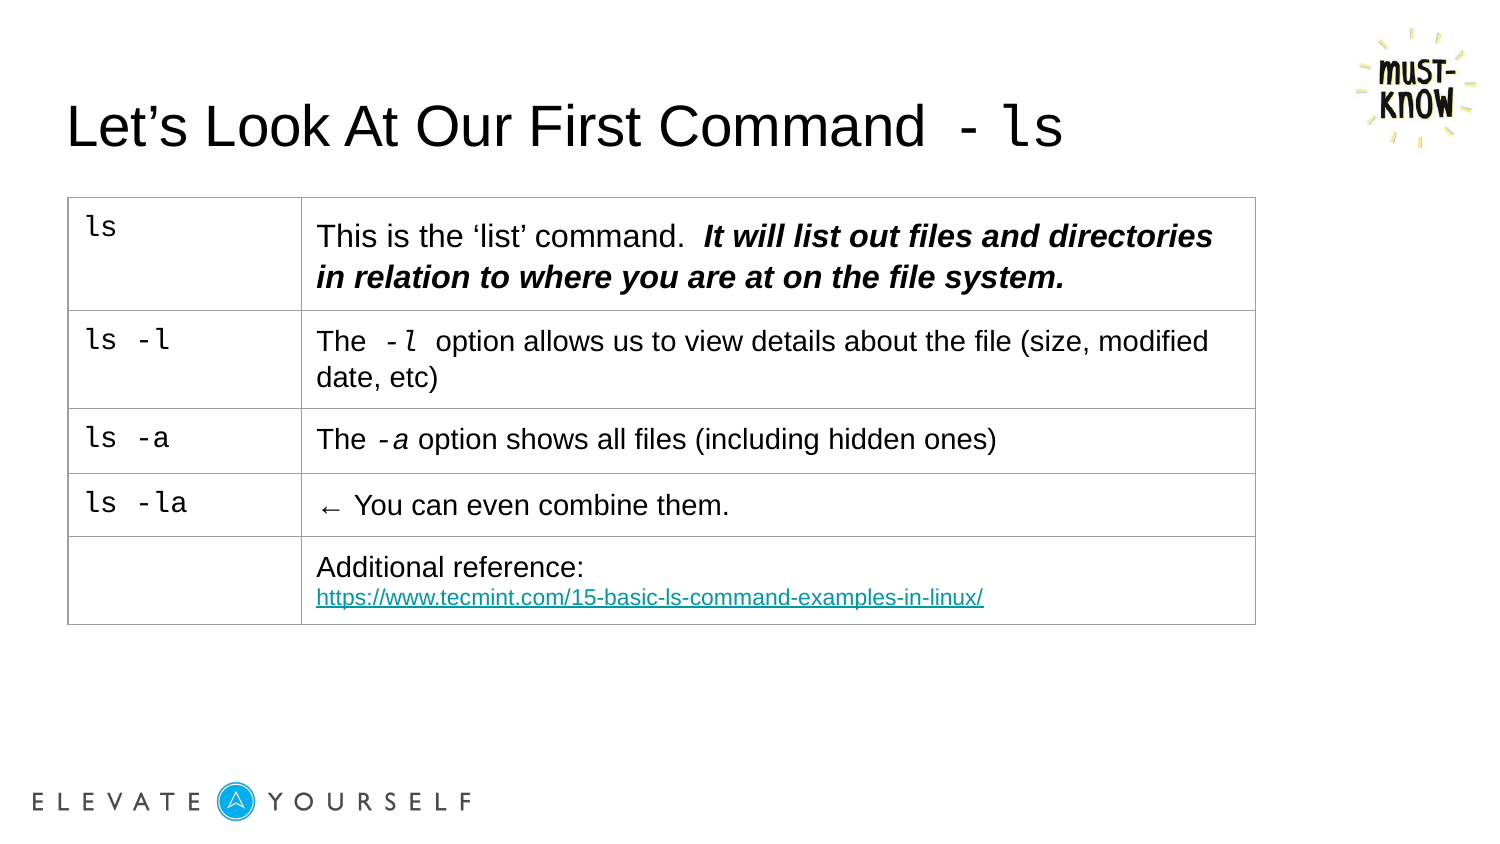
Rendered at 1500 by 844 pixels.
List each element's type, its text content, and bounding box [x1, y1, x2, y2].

table_cell The -l option allows us to view details about the file (size, modified date, etc) [302, 311, 1255, 408]
picture [1351, 23, 1480, 151]
table_cell ls -a [69, 409, 301, 473]
table_cell ← You can even combine them. [302, 474, 1255, 536]
table_header This is the ‘list’ command. It will list out files and directories in relation to where you are at on the file system. [302, 198, 1255, 310]
table_header ls [69, 198, 301, 310]
table_cell [69, 537, 301, 624]
table_cell ls -la [69, 474, 301, 536]
table_cell The -a option shows all files (including hidden ones) [302, 409, 1255, 473]
table_cell ls -l [69, 311, 301, 408]
picture [33, 781, 470, 821]
table_cell Additional reference: https://www.tecmint.com/15-basic-ls-command-examples-in-linux/ [302, 537, 1255, 624]
title Let’s Look At Our First Command - ls [51, 72, 1449, 167]
